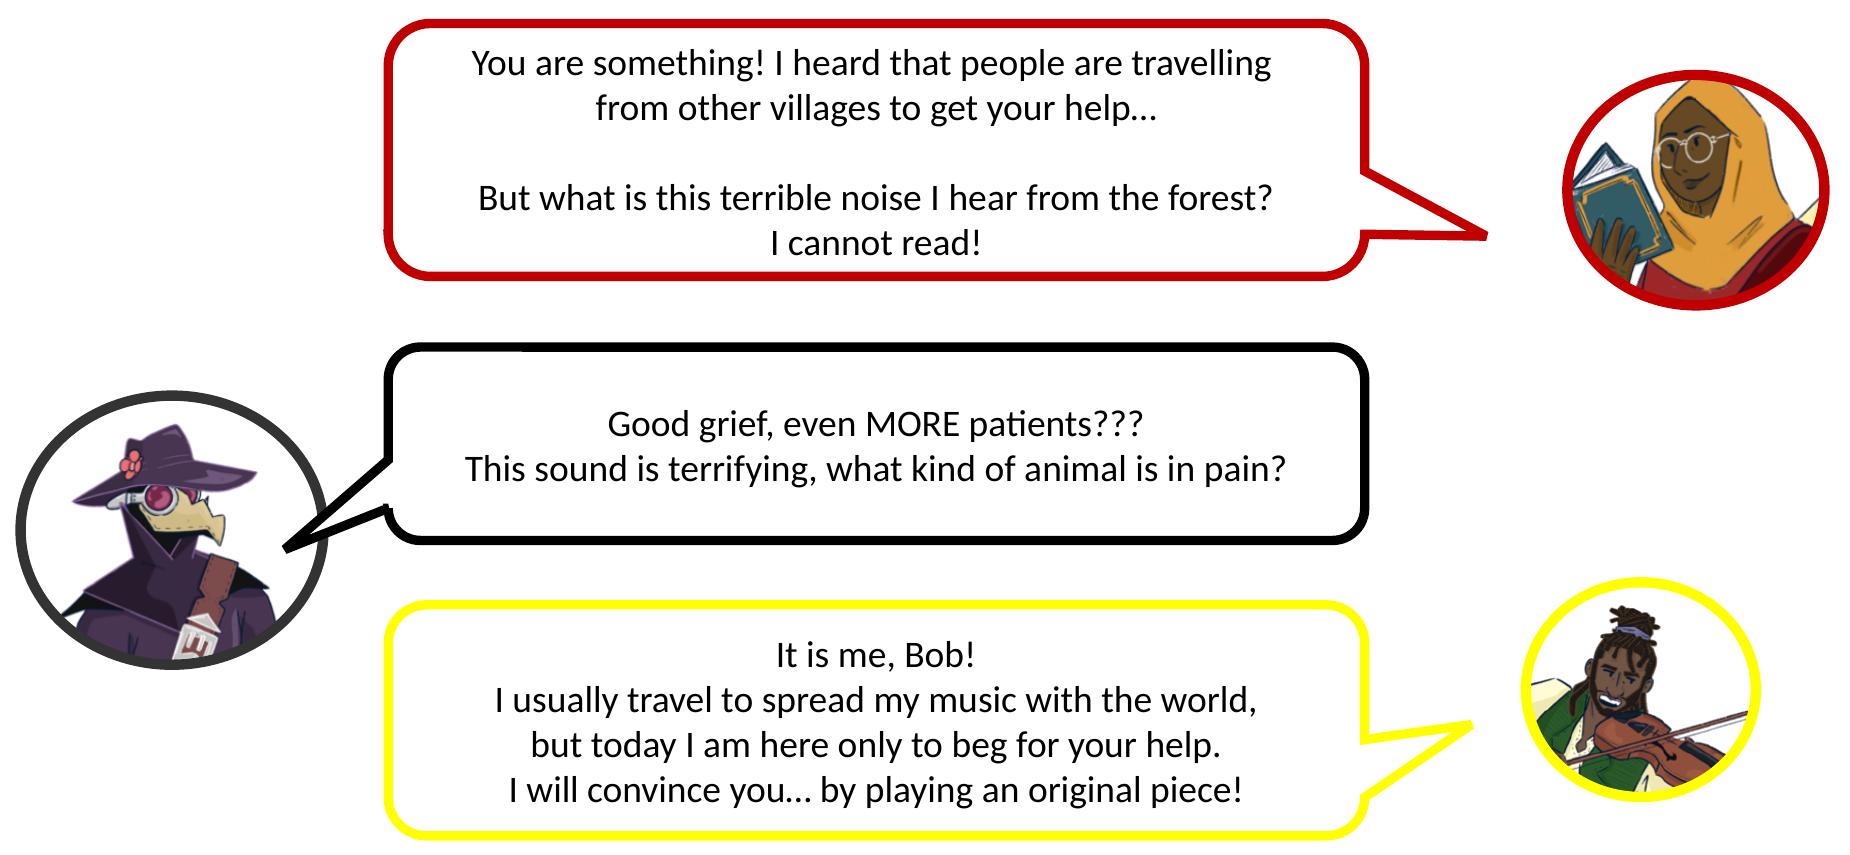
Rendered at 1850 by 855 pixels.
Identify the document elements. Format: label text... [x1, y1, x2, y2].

picture [1567, 74, 1825, 306]
text_box Good grief, even MORE patients??? This sound is terrifying, what kind of animal is in pain? [324, 345, 1366, 542]
text_box You are something! I heard that people are travelling from other villages to get your help… But what is this terrible noise I hear from the forest? I cannot read! [387, 22, 1487, 278]
text_box It is me, Bob! I usually travel to spread my music with the world, but today I am here only to beg for your help. I will convince you… by playing an original piece! [387, 603, 1473, 837]
picture [1525, 582, 1756, 797]
picture [20, 395, 324, 665]
